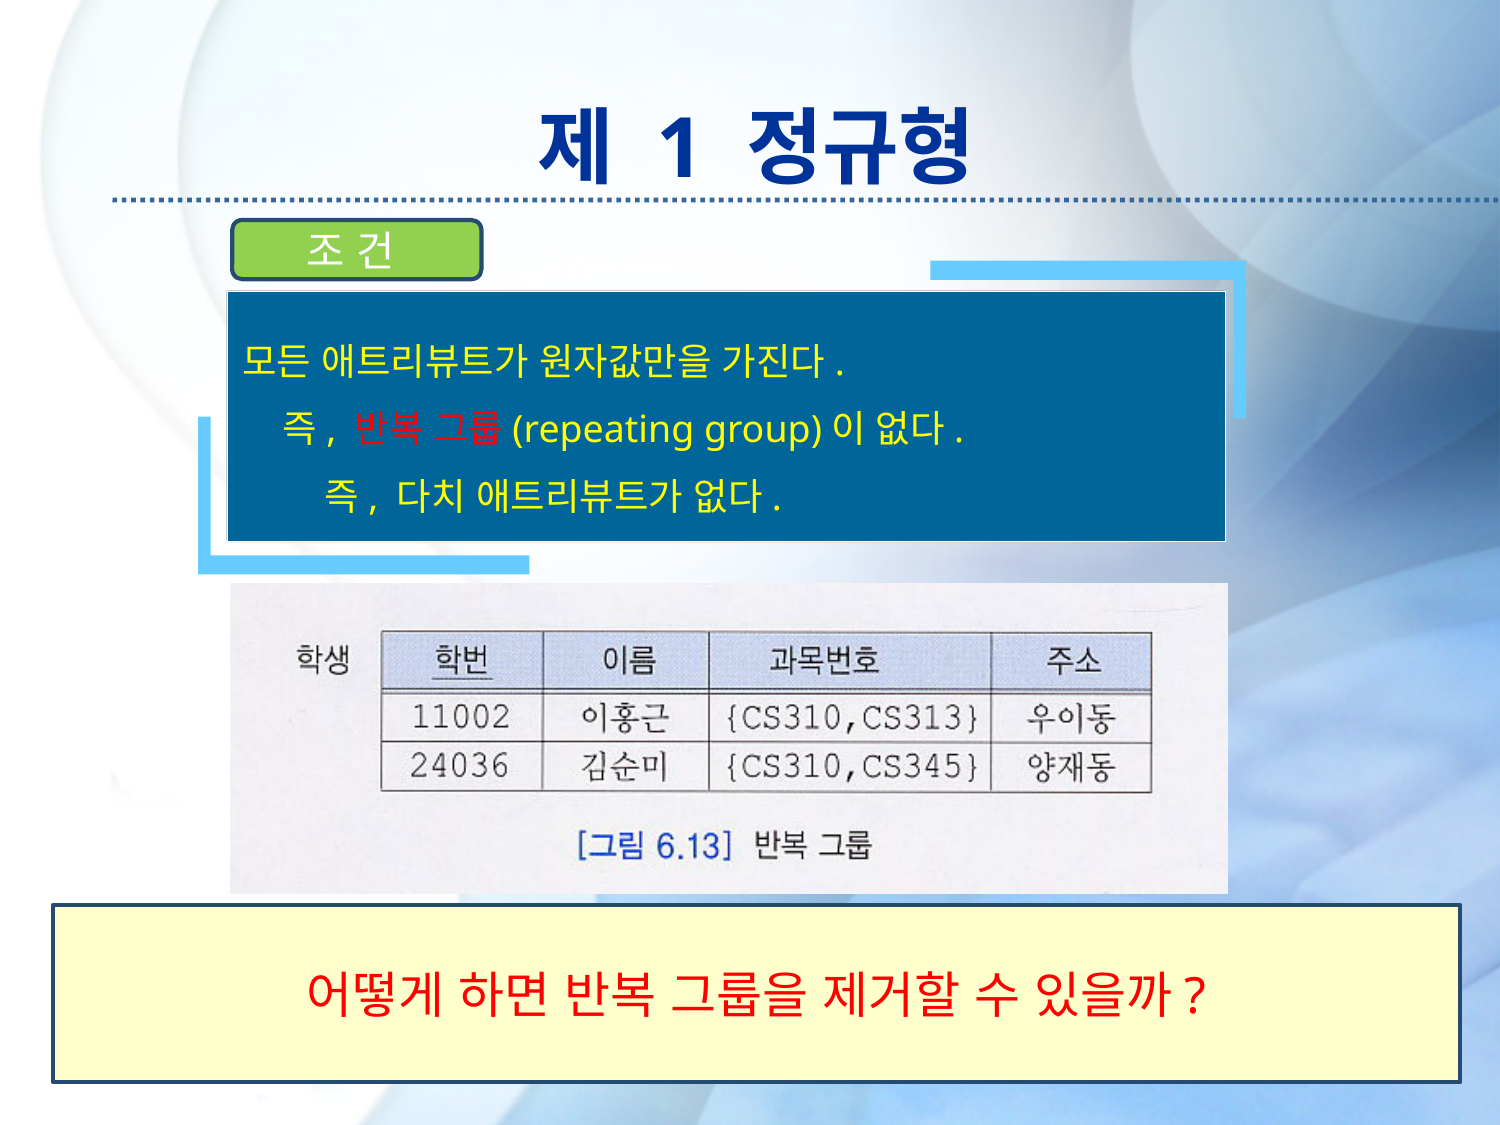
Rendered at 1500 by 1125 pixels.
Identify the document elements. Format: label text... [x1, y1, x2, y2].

text_box 모든 애트리뷰트가 원자값만을 가진다. 즉, 반복 그룹(repeating group)이 없다. 즉, 다치 애트리뷰트가 없다. [227, 291, 1226, 542]
picture [0, 0, 1500, 1125]
title 제 1 정규형 [112, 99, 1400, 188]
text_box 어떻게 하면 반복 그룹을 제거할 수 있을까? [51, 903, 1462, 1084]
text_box [930, 260, 1247, 419]
text_box [198, 416, 530, 575]
text_box 조 건 [230, 217, 484, 282]
